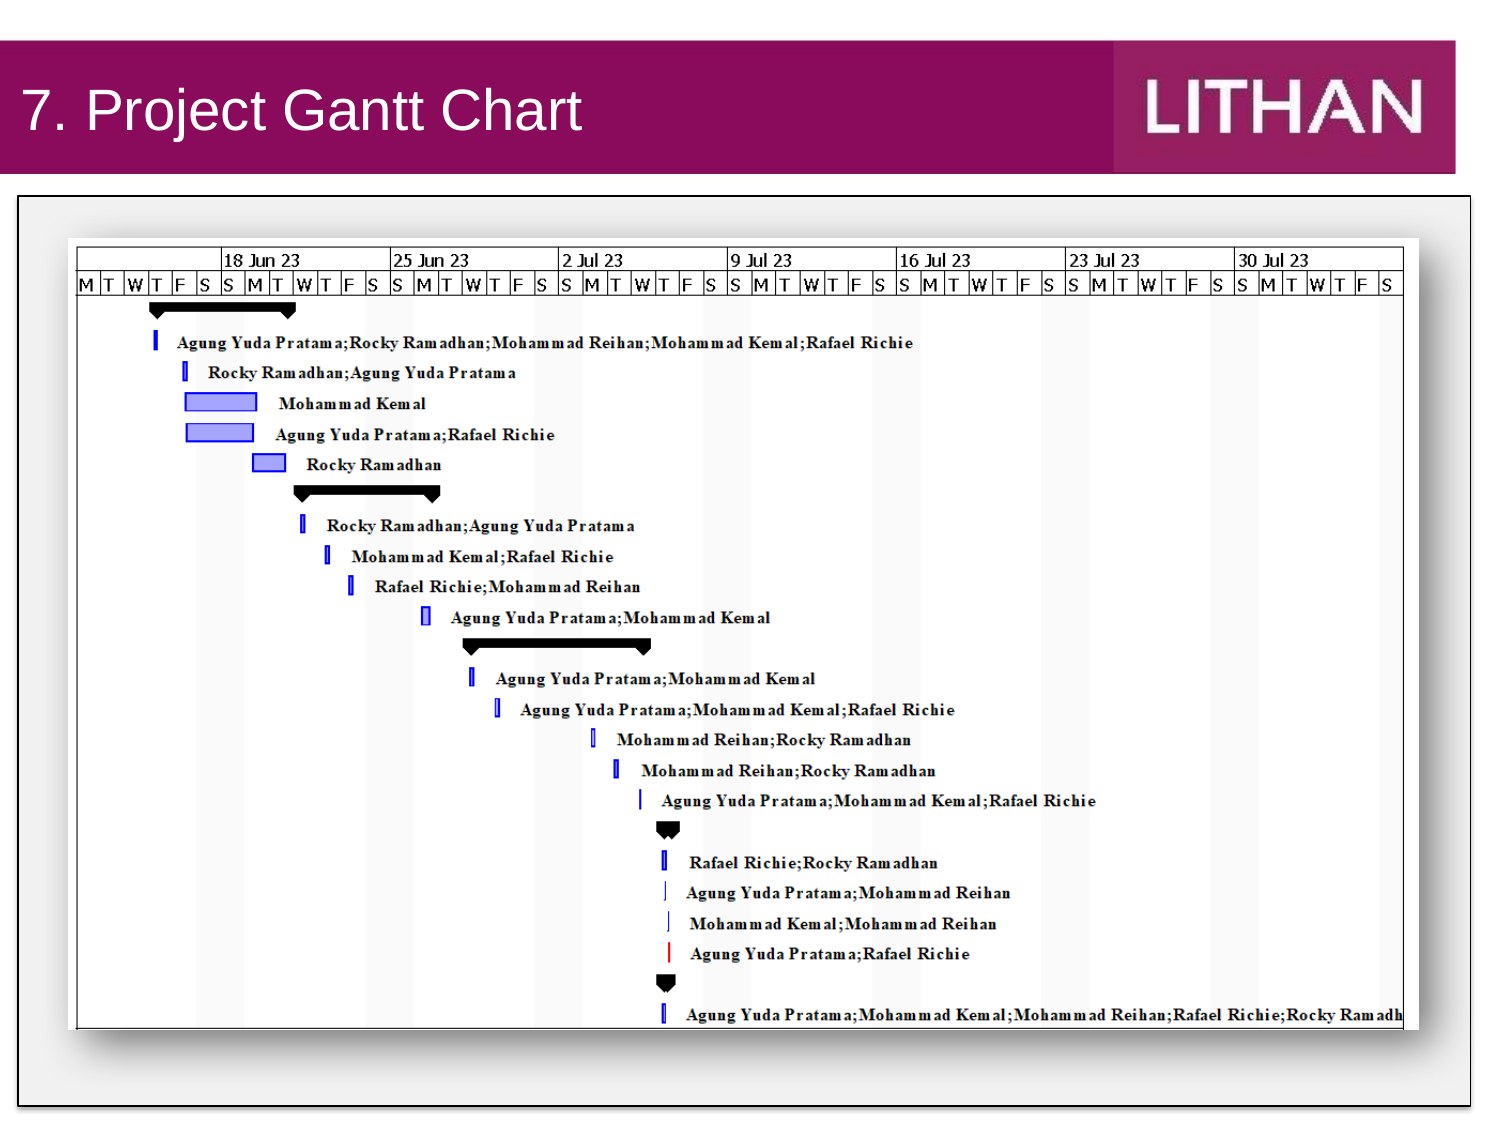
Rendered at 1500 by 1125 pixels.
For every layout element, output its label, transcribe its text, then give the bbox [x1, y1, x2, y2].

picture [0, 37, 1457, 178]
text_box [2, 188, 1477, 1116]
title 7. Project Gantt Chart [18, 70, 675, 186]
picture [68, 238, 1419, 1030]
